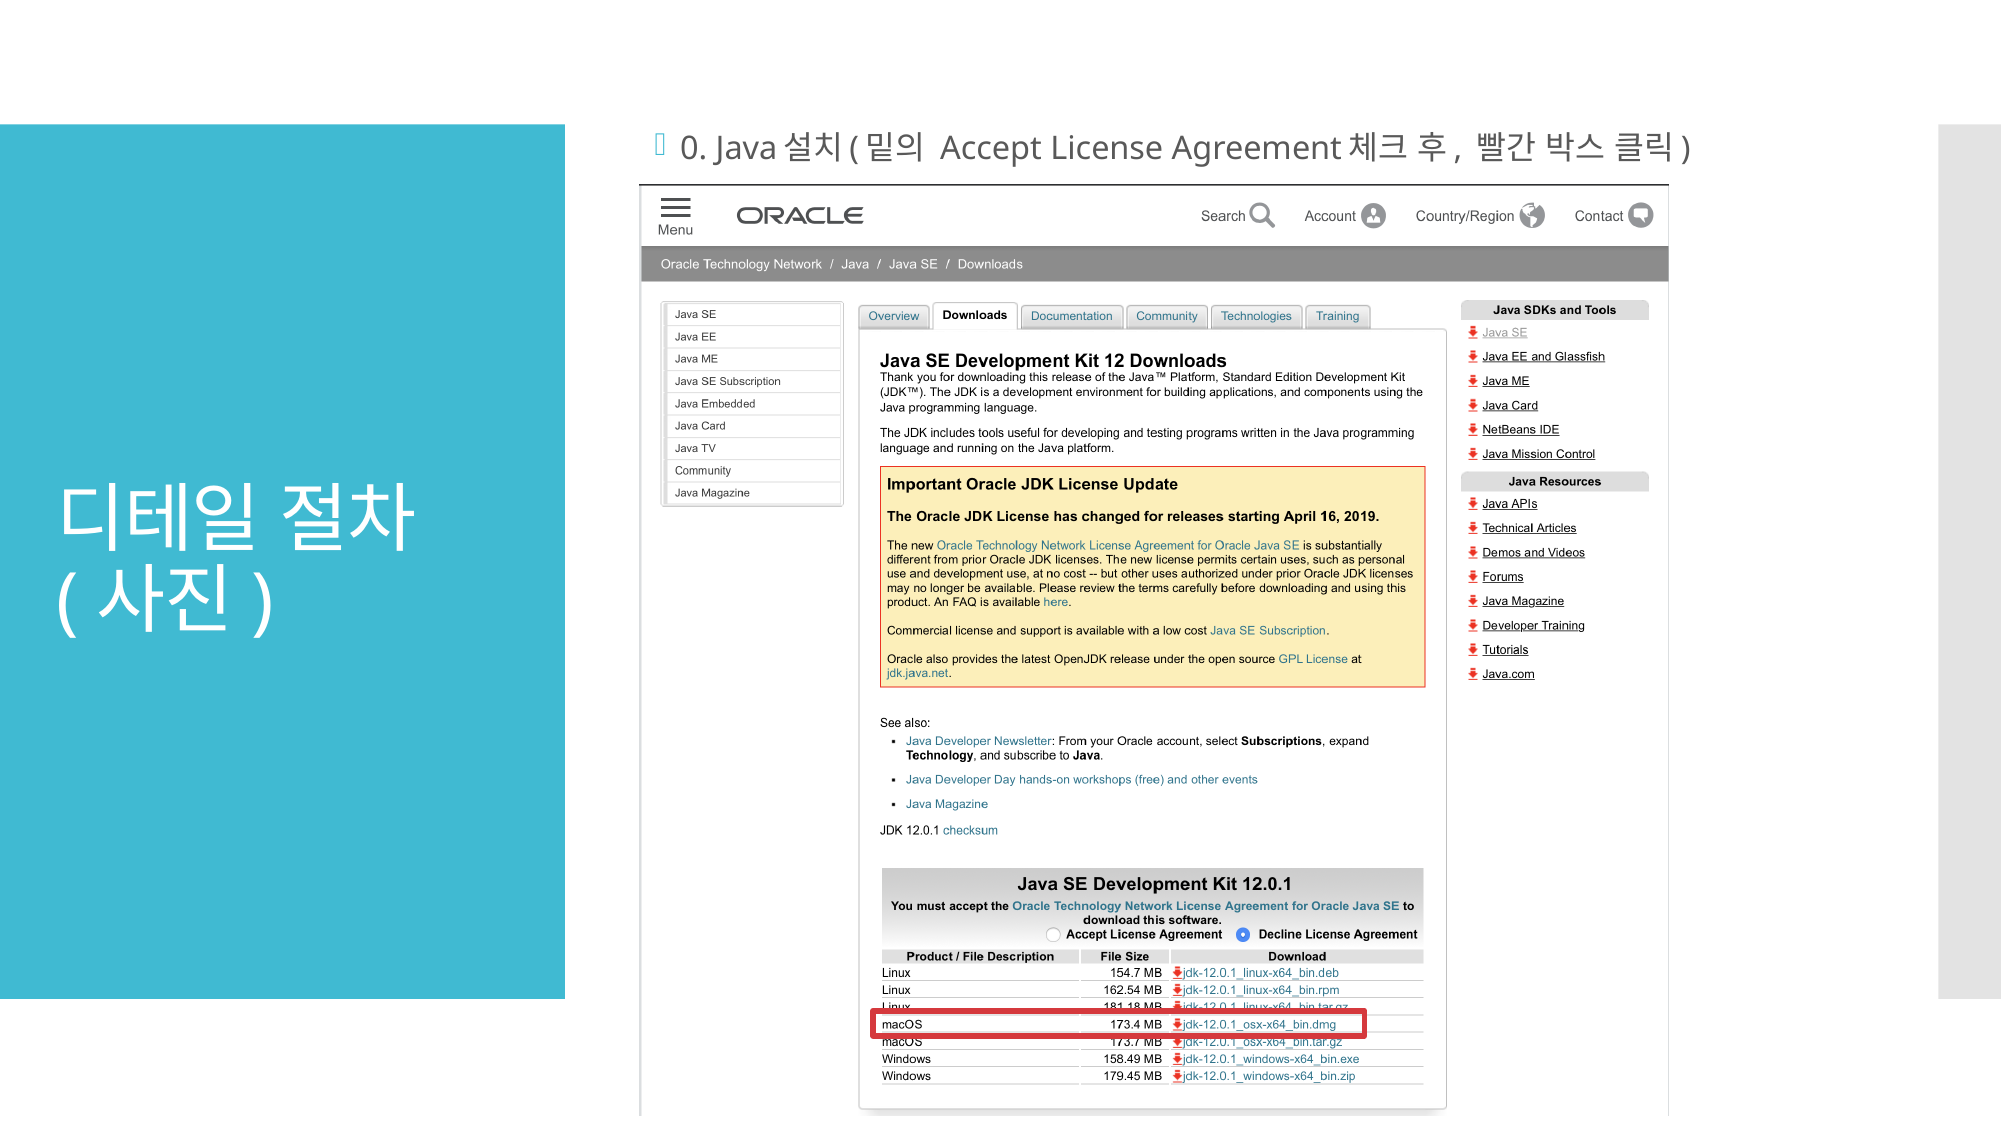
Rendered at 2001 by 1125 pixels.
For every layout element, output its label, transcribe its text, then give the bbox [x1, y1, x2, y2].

picture [639, 184, 1669, 1116]
title 디테일 절차 (사진) [41, 184, 525, 940]
list 0. Java설치(밑의 Accept License Agreement체크 후, 빨간 박스 클릭) [639, 114, 1840, 185]
